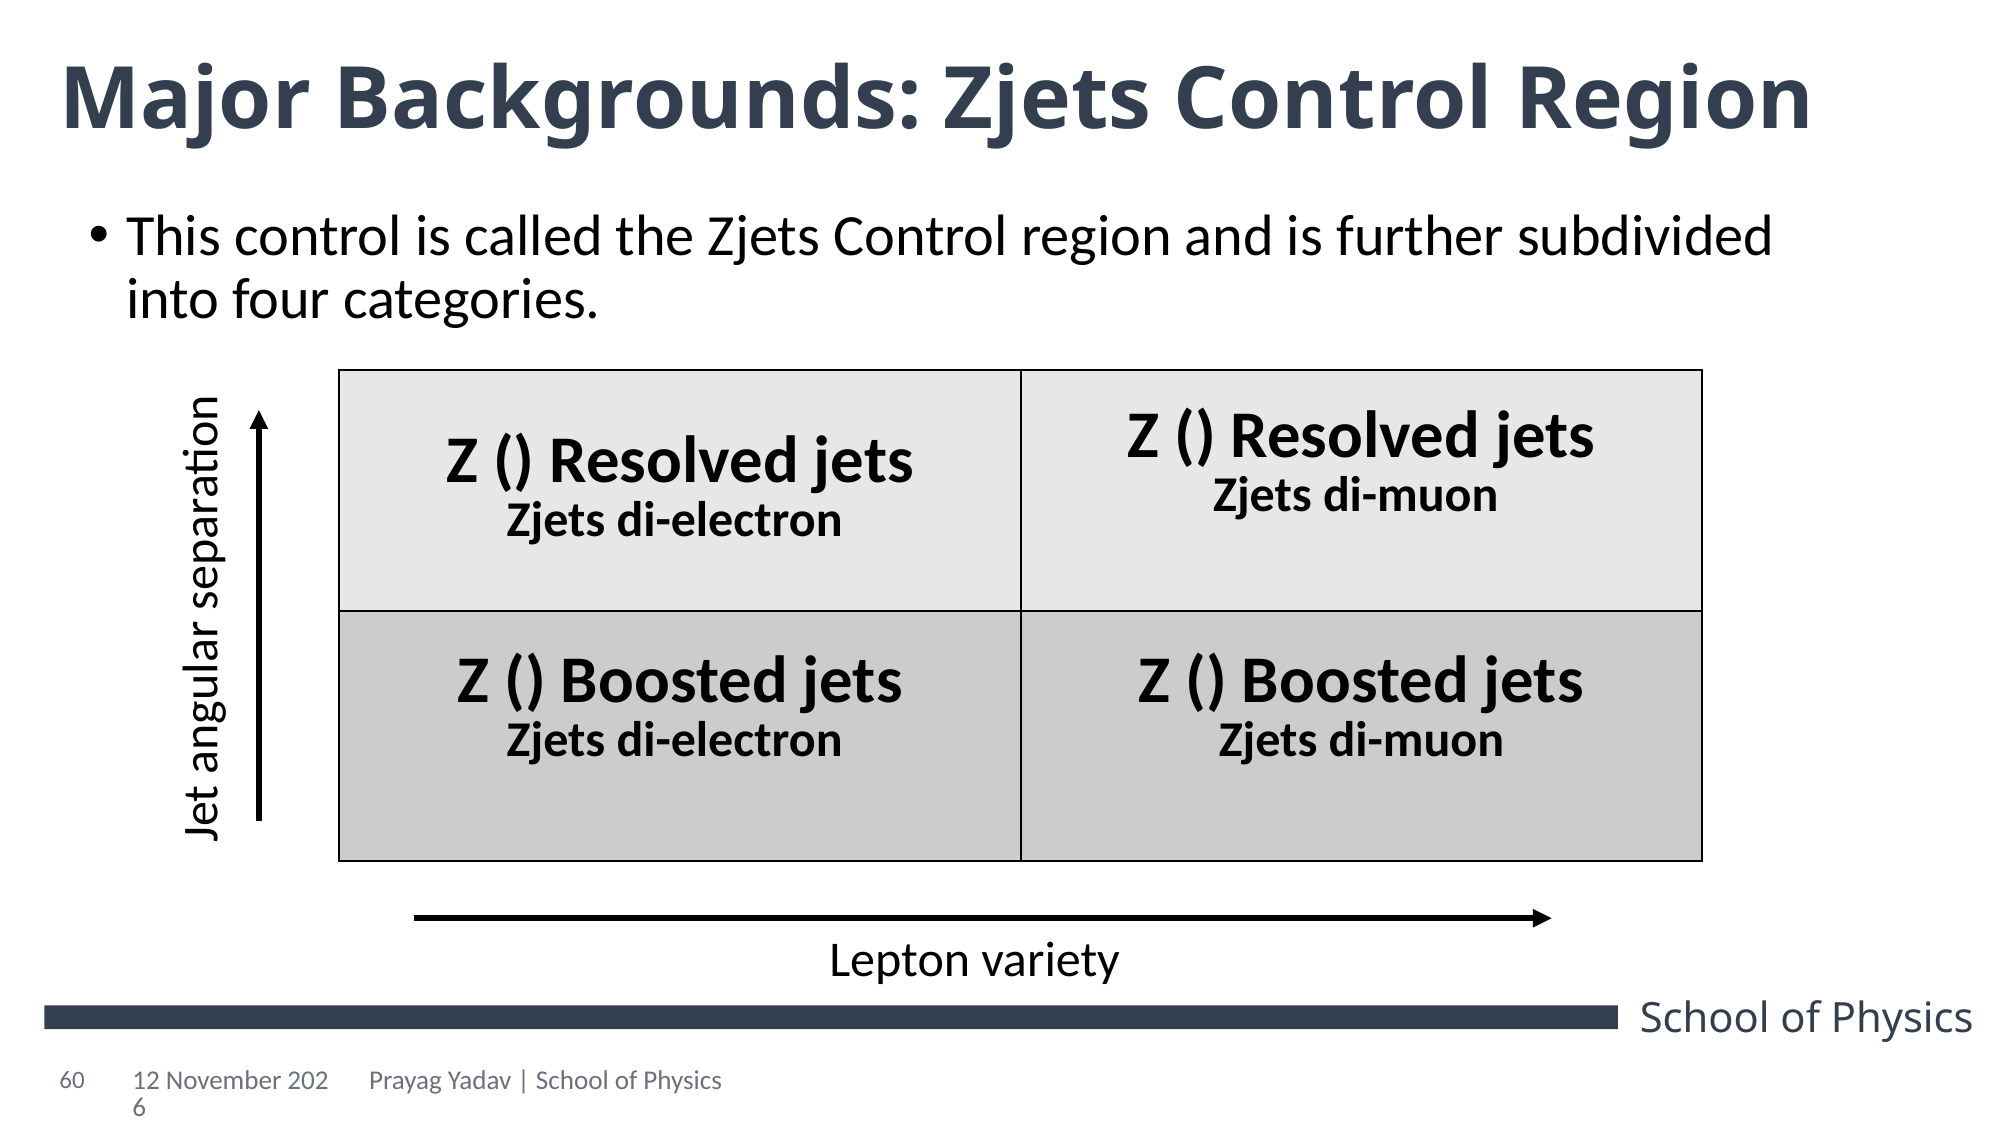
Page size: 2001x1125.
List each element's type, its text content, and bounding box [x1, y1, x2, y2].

list This control is called the Zjets Control region and is further subdivided into four categories. [73, 198, 1859, 390]
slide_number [117, 1048, 354, 1109]
text_box Lepton variety [675, 919, 1274, 995]
slide_number 60 [44, 1048, 111, 1109]
title Major Backgrounds: Zjets Control Region [44, 44, 1859, 158]
footer Prayag Yadav | School of Physics [354, 1048, 1030, 1109]
text_box Jet angular separation [158, 319, 236, 919]
